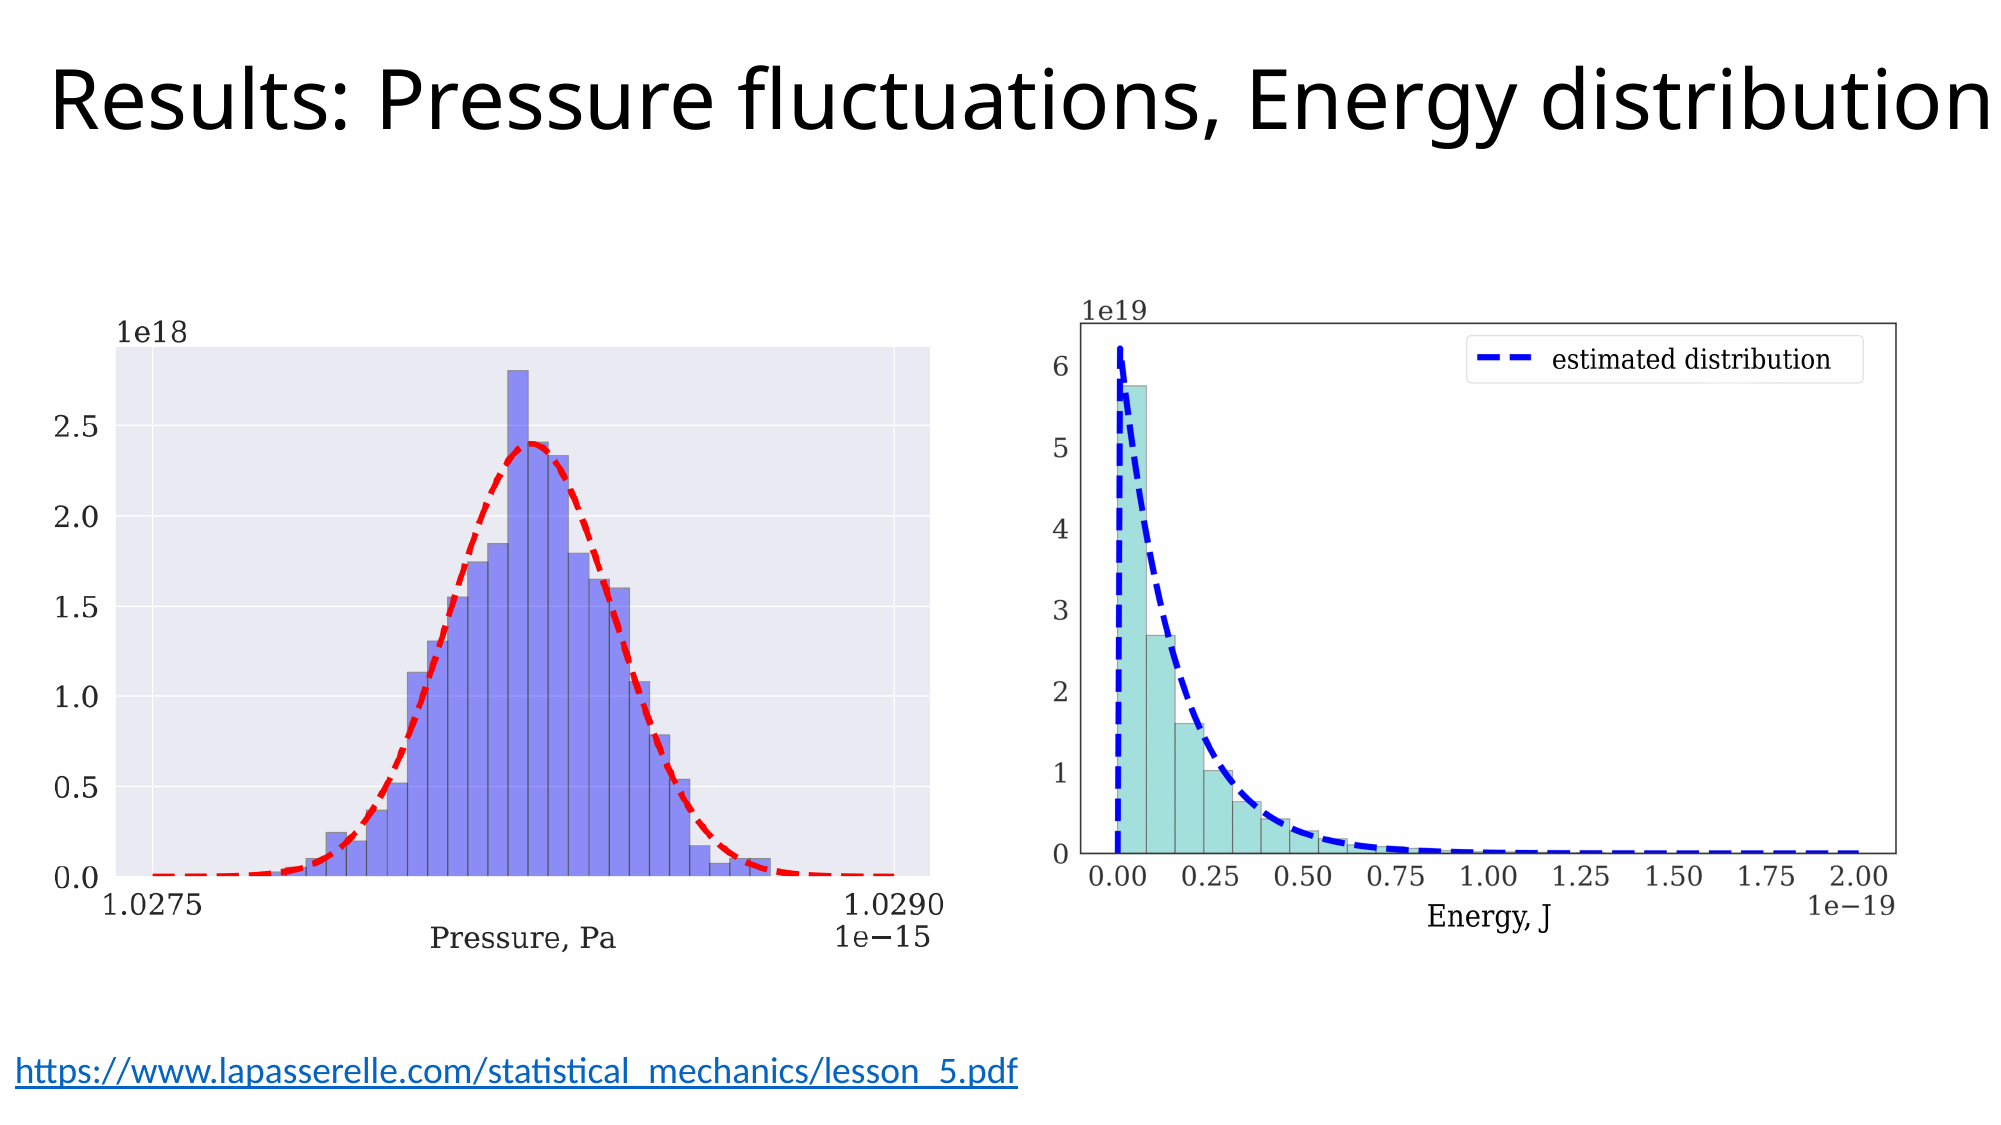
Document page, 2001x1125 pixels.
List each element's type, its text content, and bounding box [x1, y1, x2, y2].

picture [949, 239, 2000, 940]
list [0, 261, 1034, 962]
text_box https://www.lapasserelle.com/statistical_mechanics/lesson_5.pdf [0, 1038, 1071, 1099]
title Results: Pressure fluctuations, Energy distribution [33, 44, 2000, 261]
